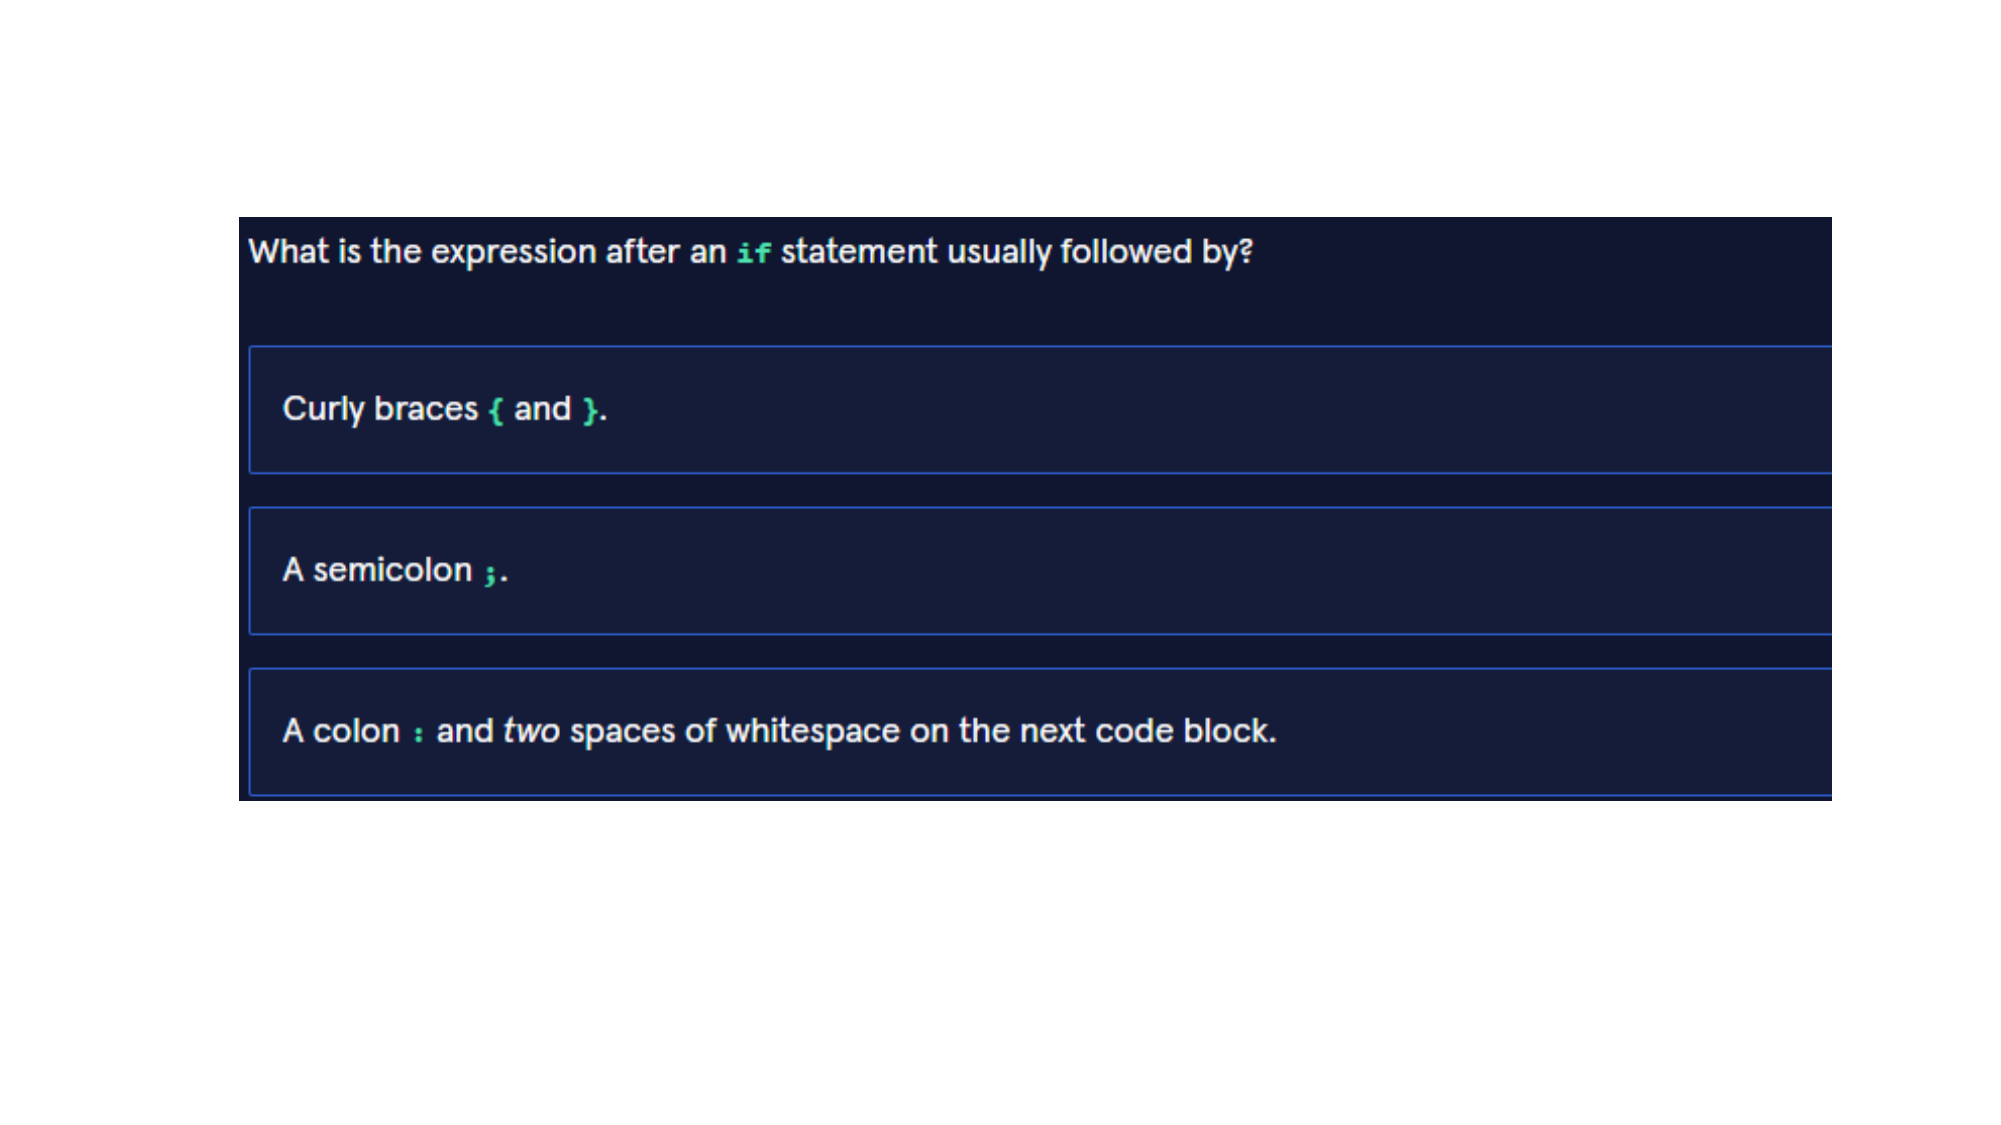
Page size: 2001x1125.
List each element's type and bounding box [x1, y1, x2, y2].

picture [239, 217, 1832, 801]
